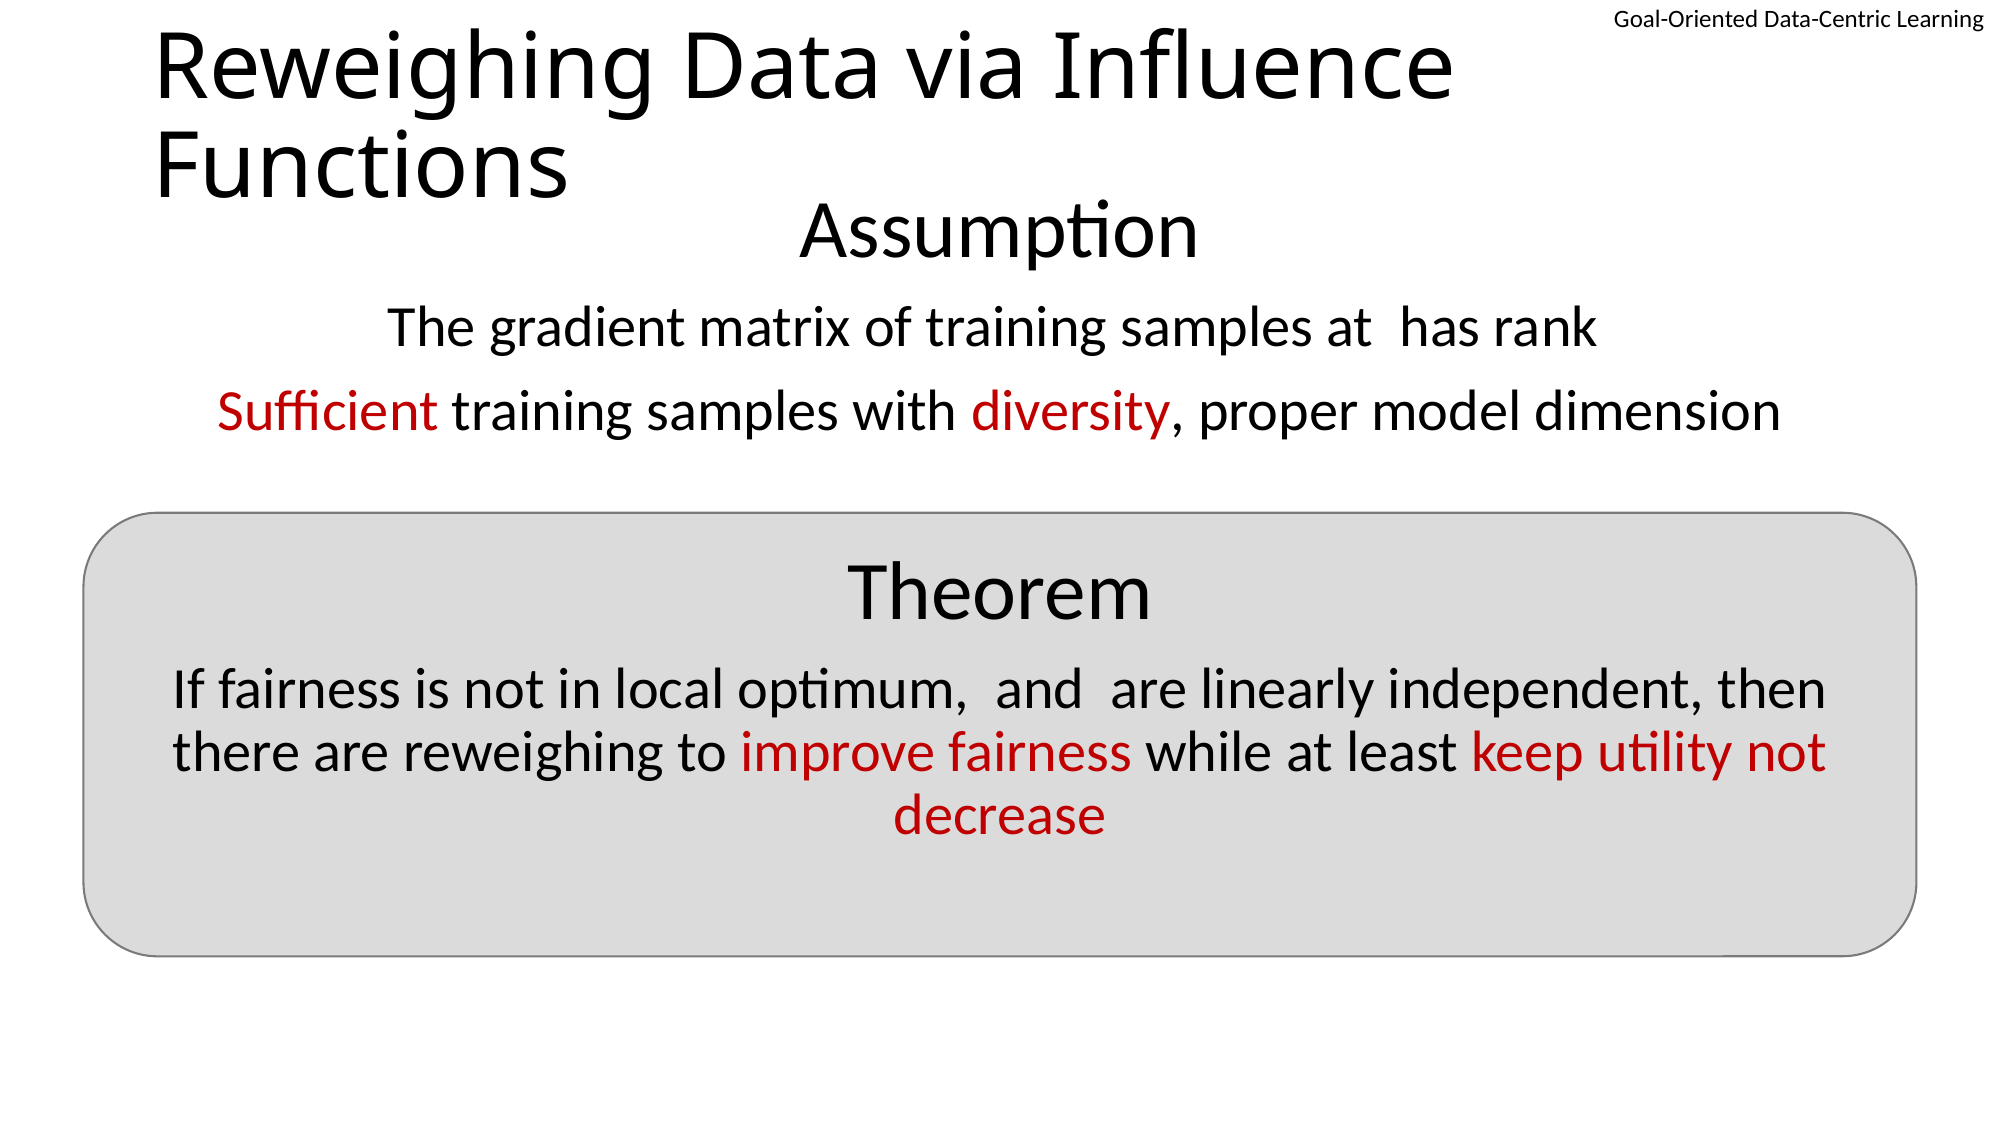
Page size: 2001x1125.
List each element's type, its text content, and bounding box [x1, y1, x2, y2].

text_box [82, 511, 1918, 958]
title Reweighing Data via Influence Functions [137, 59, 1863, 178]
